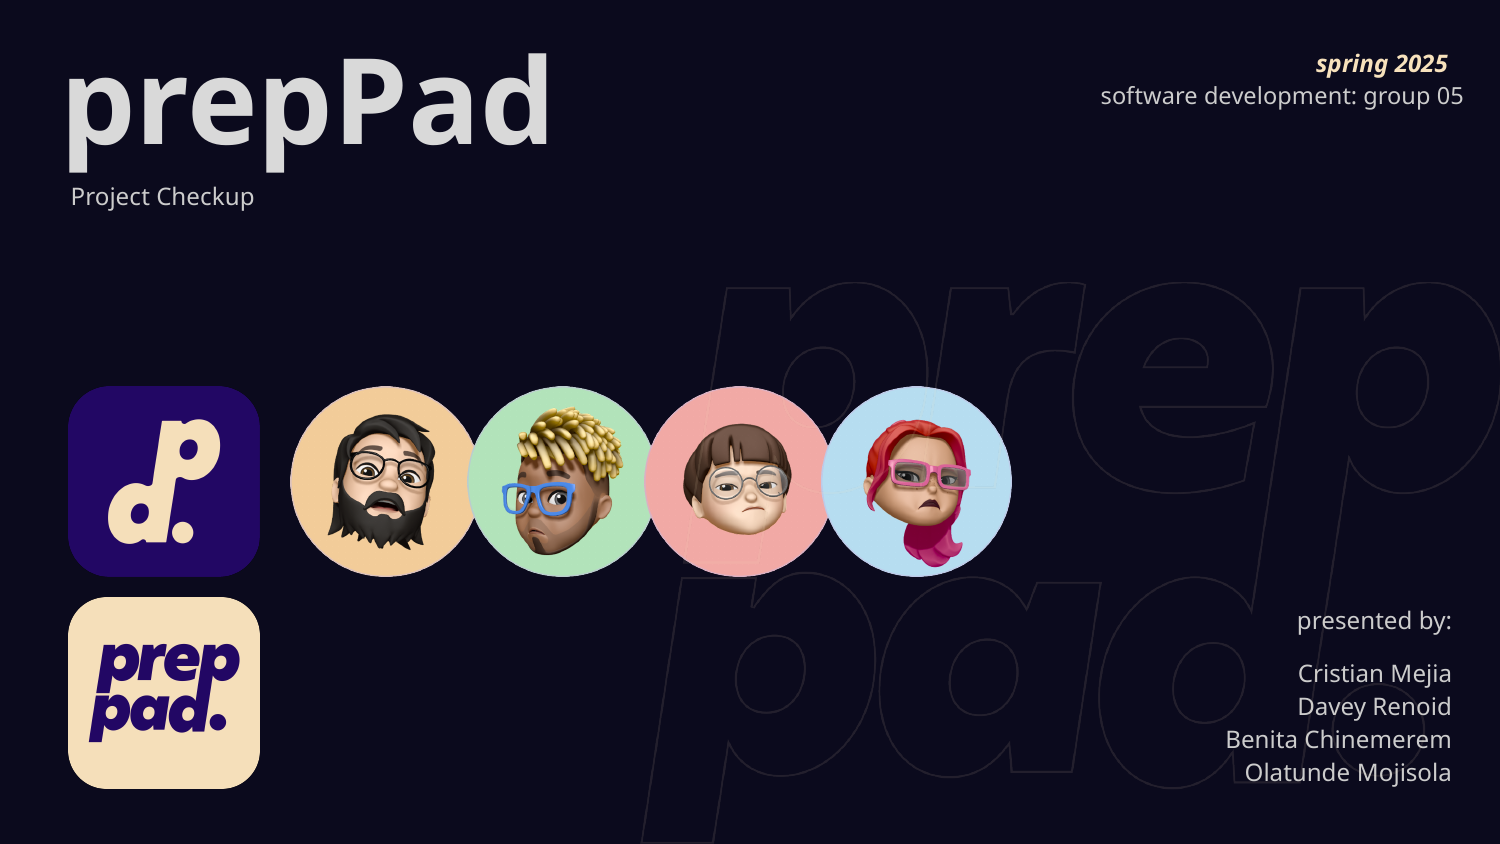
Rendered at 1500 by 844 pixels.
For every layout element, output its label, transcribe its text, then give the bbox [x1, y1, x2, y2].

picture [68, 597, 260, 789]
picture [68, 385, 260, 578]
subtitle spring 2025 [1276, 12, 1488, 113]
picture [290, 281, 1500, 844]
subtitle software development: group 05 [1084, 63, 1480, 127]
subtitle Project Checkup [55, 164, 464, 228]
title prepPad [45, 12, 708, 190]
